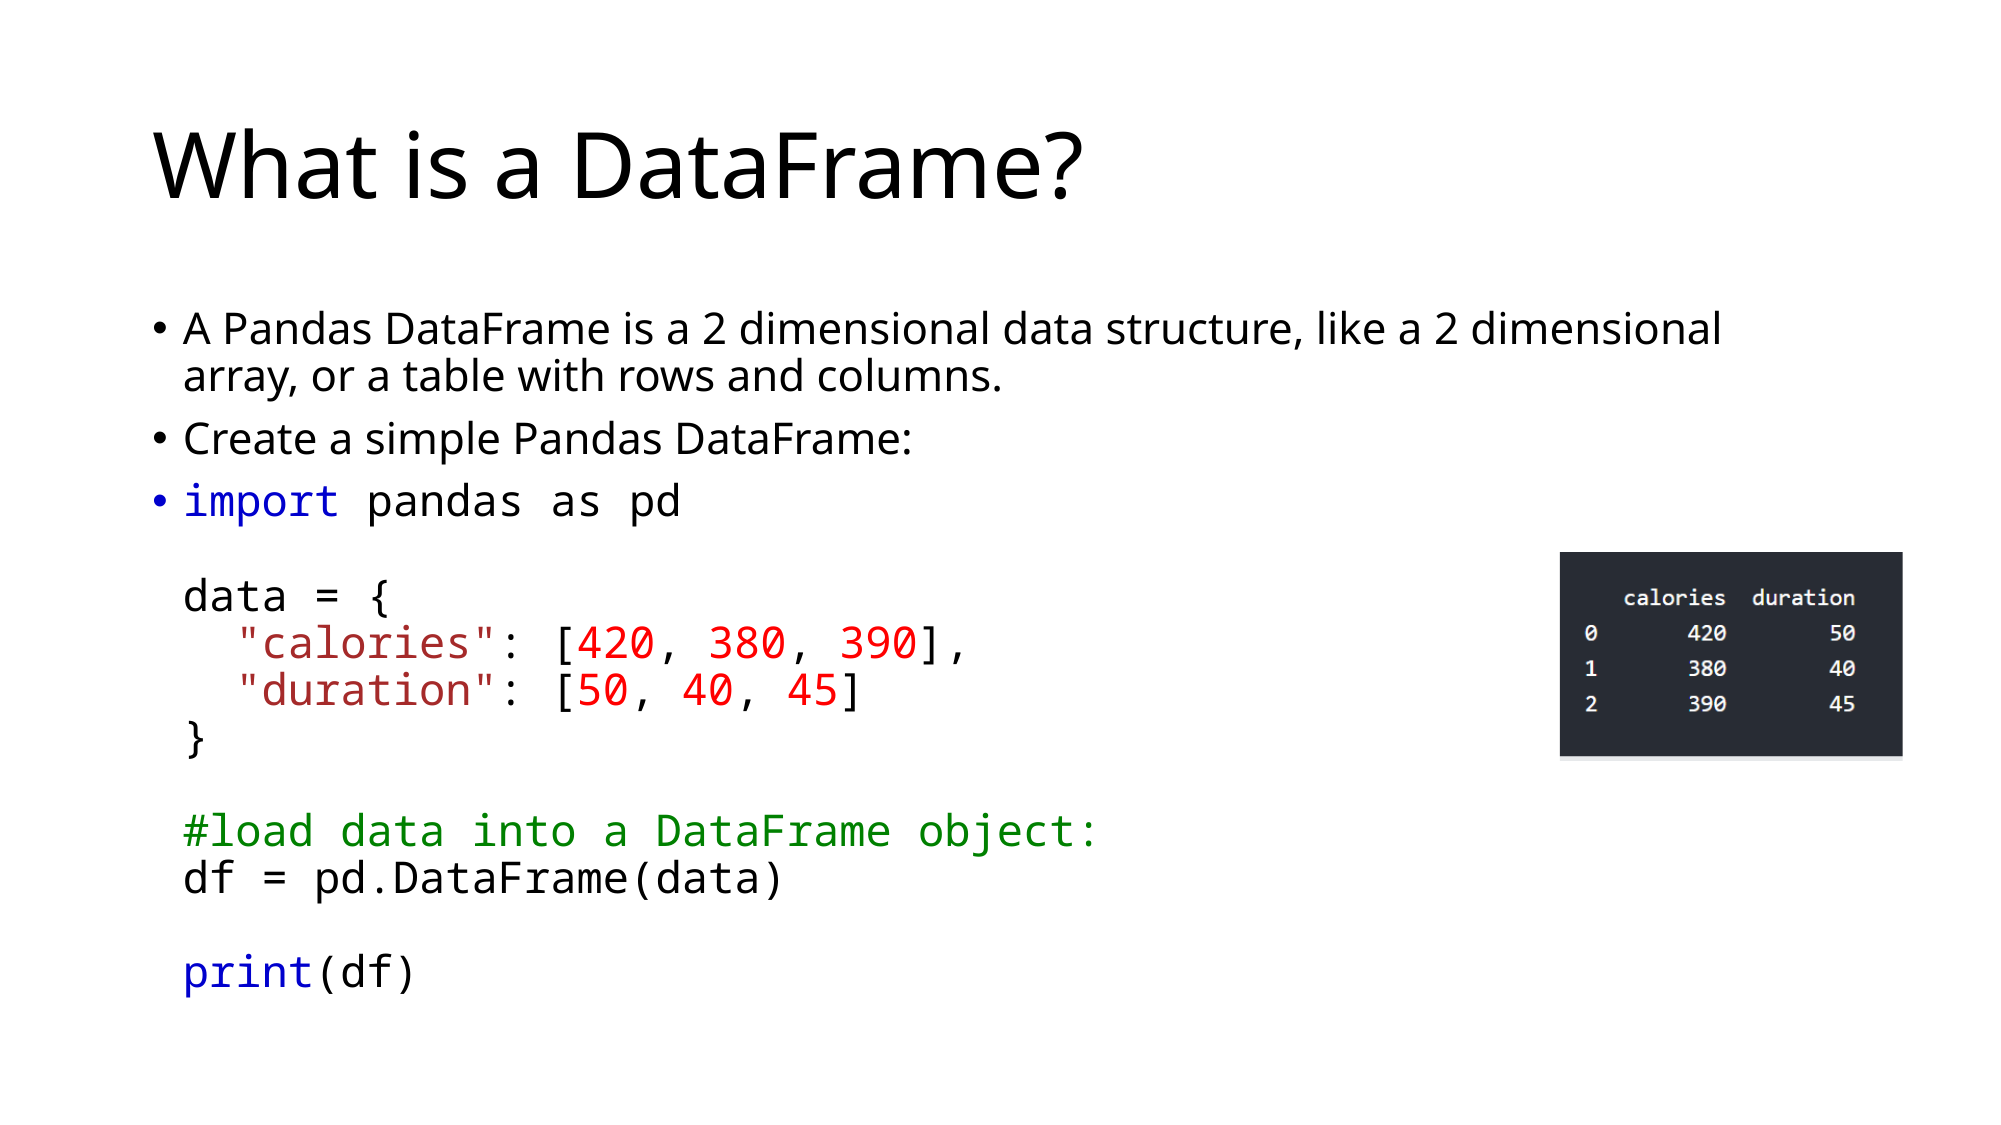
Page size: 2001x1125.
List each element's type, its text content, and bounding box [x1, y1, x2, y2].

title What is a DataFrame? [137, 59, 1863, 278]
list A Pandas DataFrame is a 2 dimensional data structure, like a 2 dimensional array, or a table with rows and columns. Create a simple Pandas DataFrame: import pandas as pd data = { "calories": [420, 380, 390], "duration": [50, 40, 45] } #load data into a DataFrame object: df = pd.DataFrame(data) print(df) [137, 299, 1863, 1014]
picture [1559, 552, 1903, 761]
